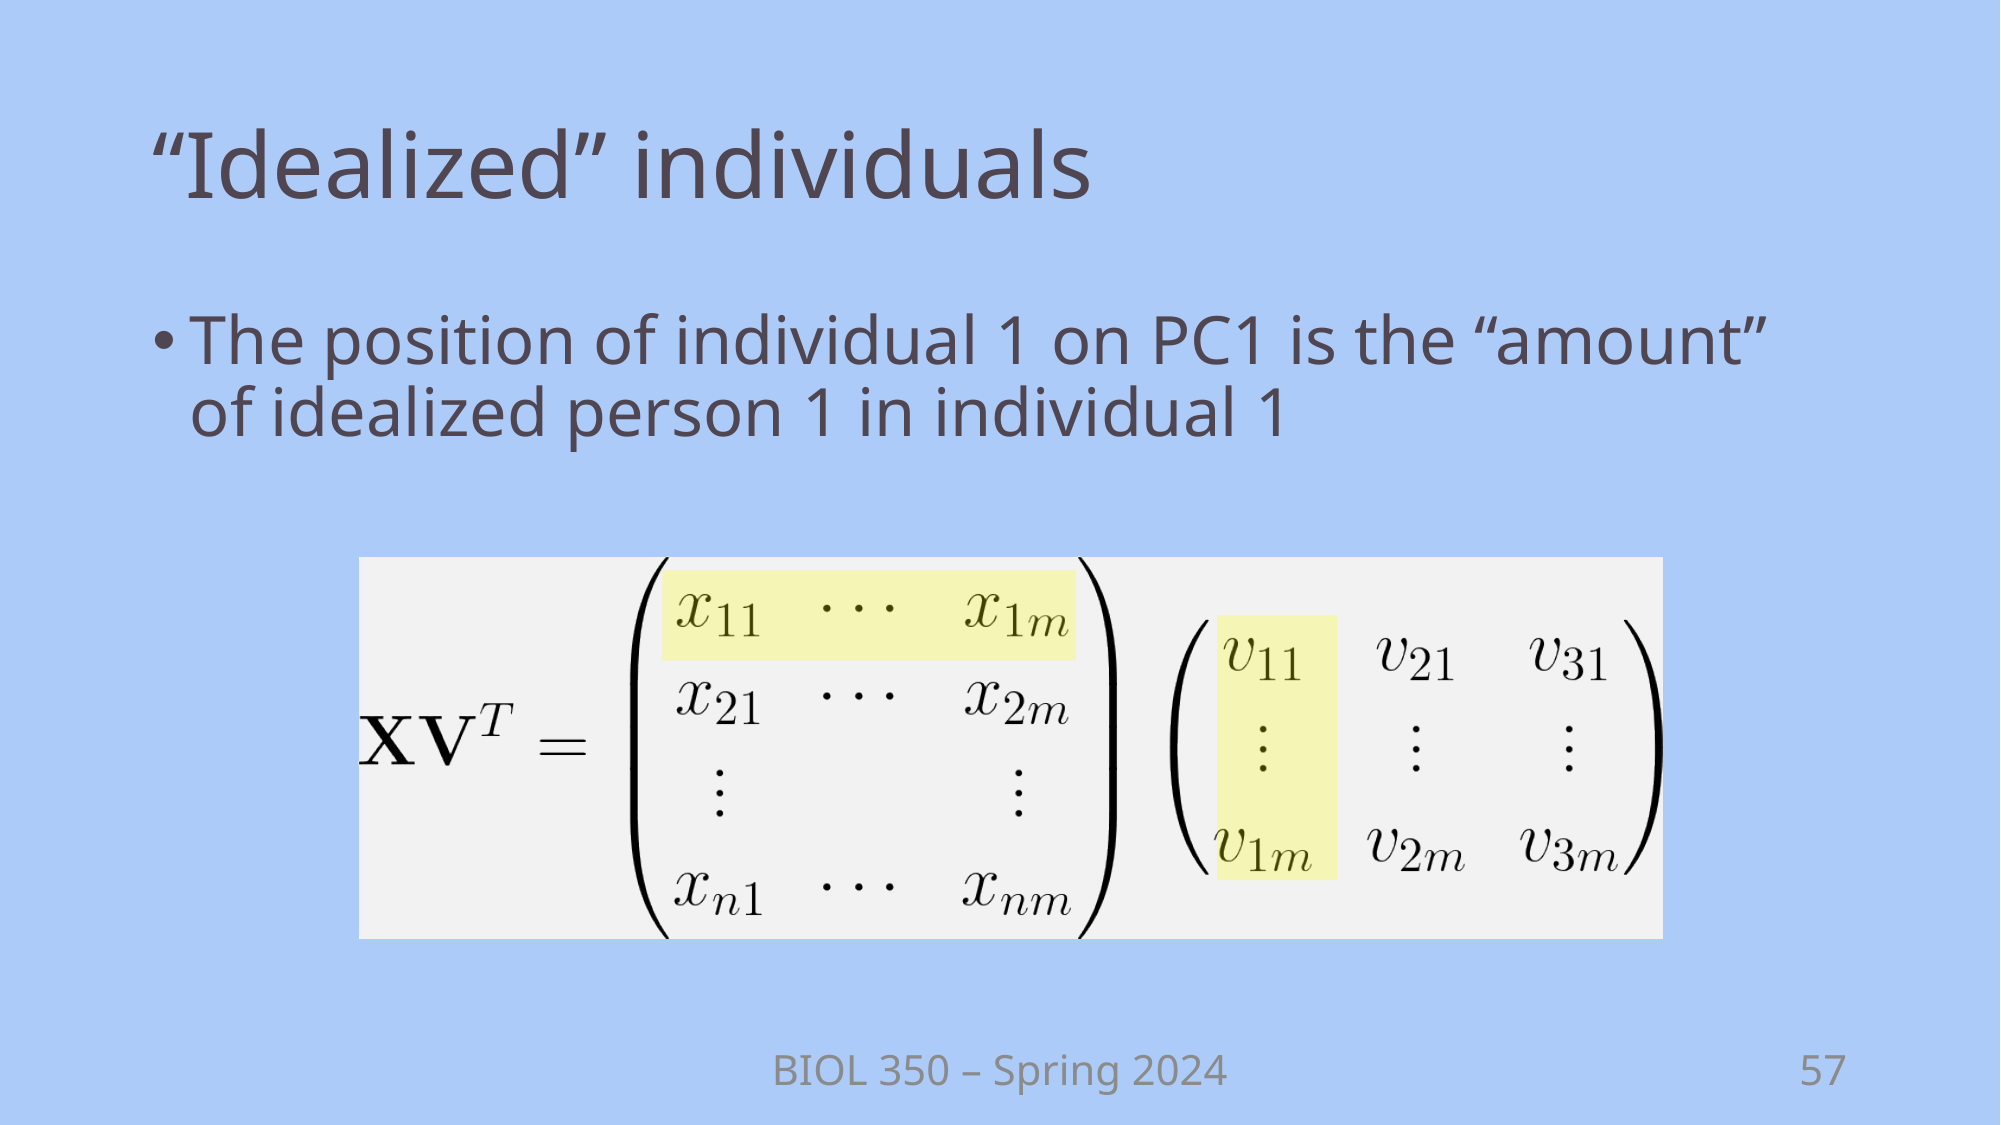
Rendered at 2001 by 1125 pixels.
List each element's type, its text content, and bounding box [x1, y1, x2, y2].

list The position of individual 1 on PC1 is the “amount” of idealized person 1 in individual 1 [137, 299, 1863, 1014]
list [358, 556, 1663, 939]
slide_number 57 [1412, 1042, 1863, 1103]
title “Idealized” individuals [137, 59, 1863, 278]
footer BIOL 350 – Spring 2024 [662, 1042, 1338, 1103]
